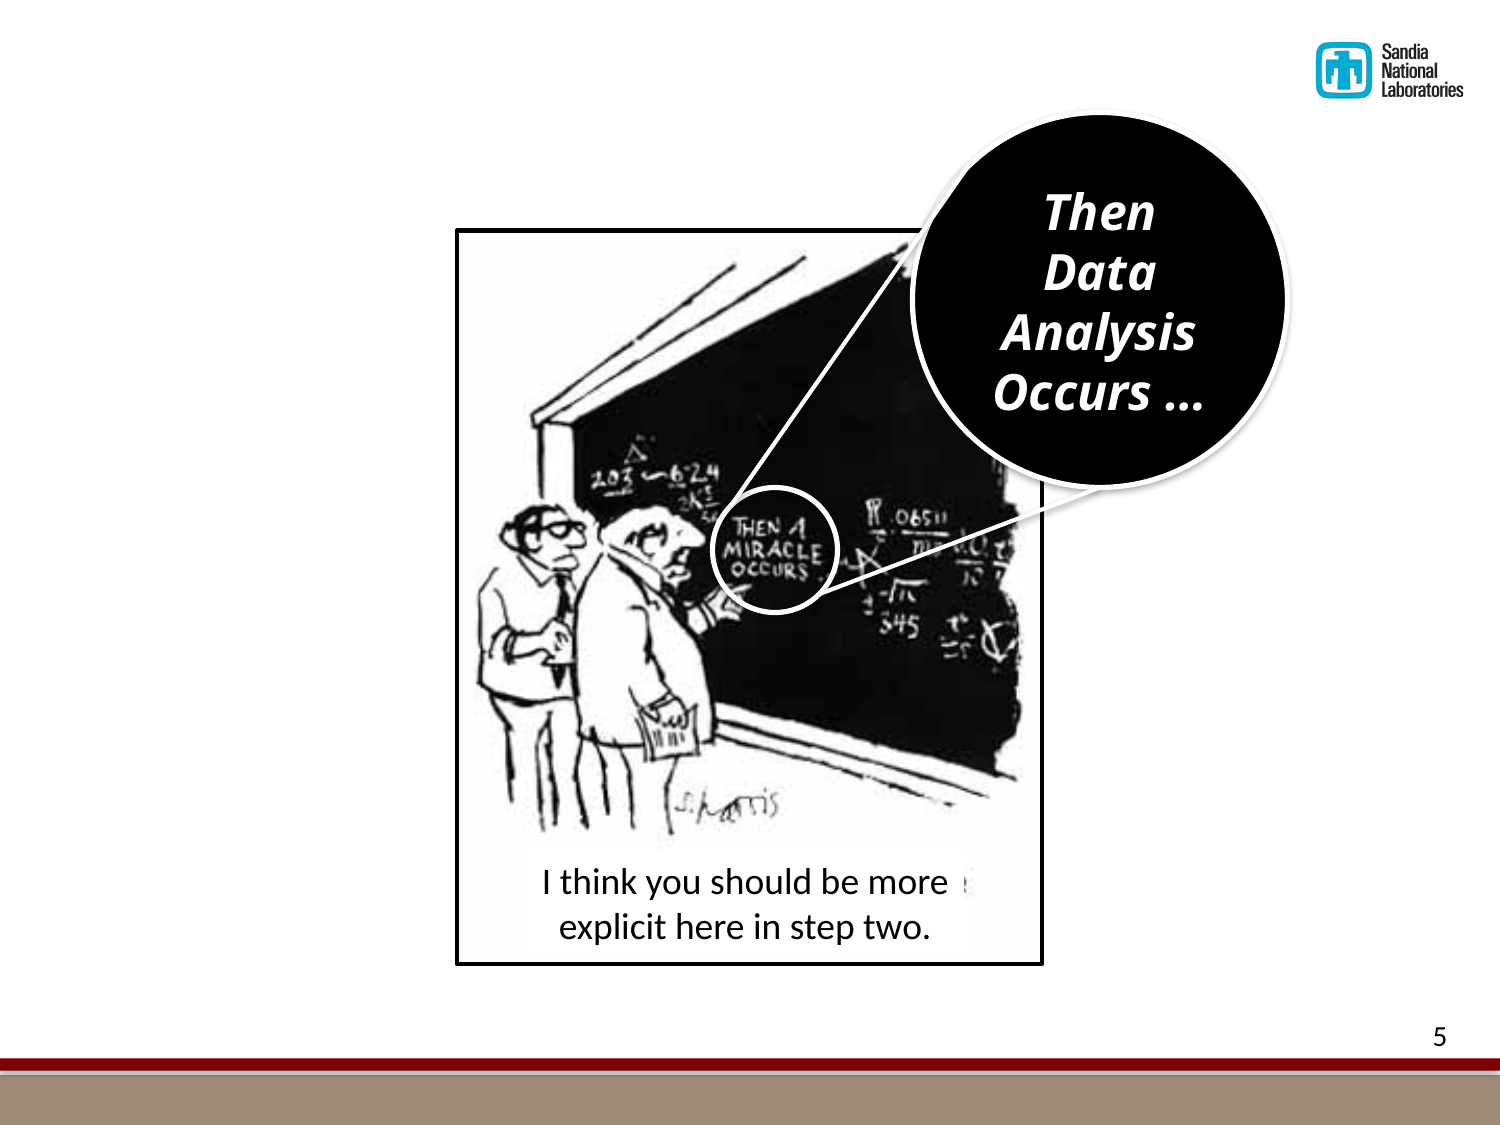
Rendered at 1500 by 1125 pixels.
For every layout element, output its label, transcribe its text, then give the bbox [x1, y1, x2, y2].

slide_number 5 [1362, 1009, 1463, 1072]
picture [458, 232, 1041, 962]
picture [1312, 37, 1467, 105]
text_box Then Data Analysis Occurs … [945, 111, 1289, 489]
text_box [679, 218, 1019, 456]
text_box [905, 400, 1014, 682]
